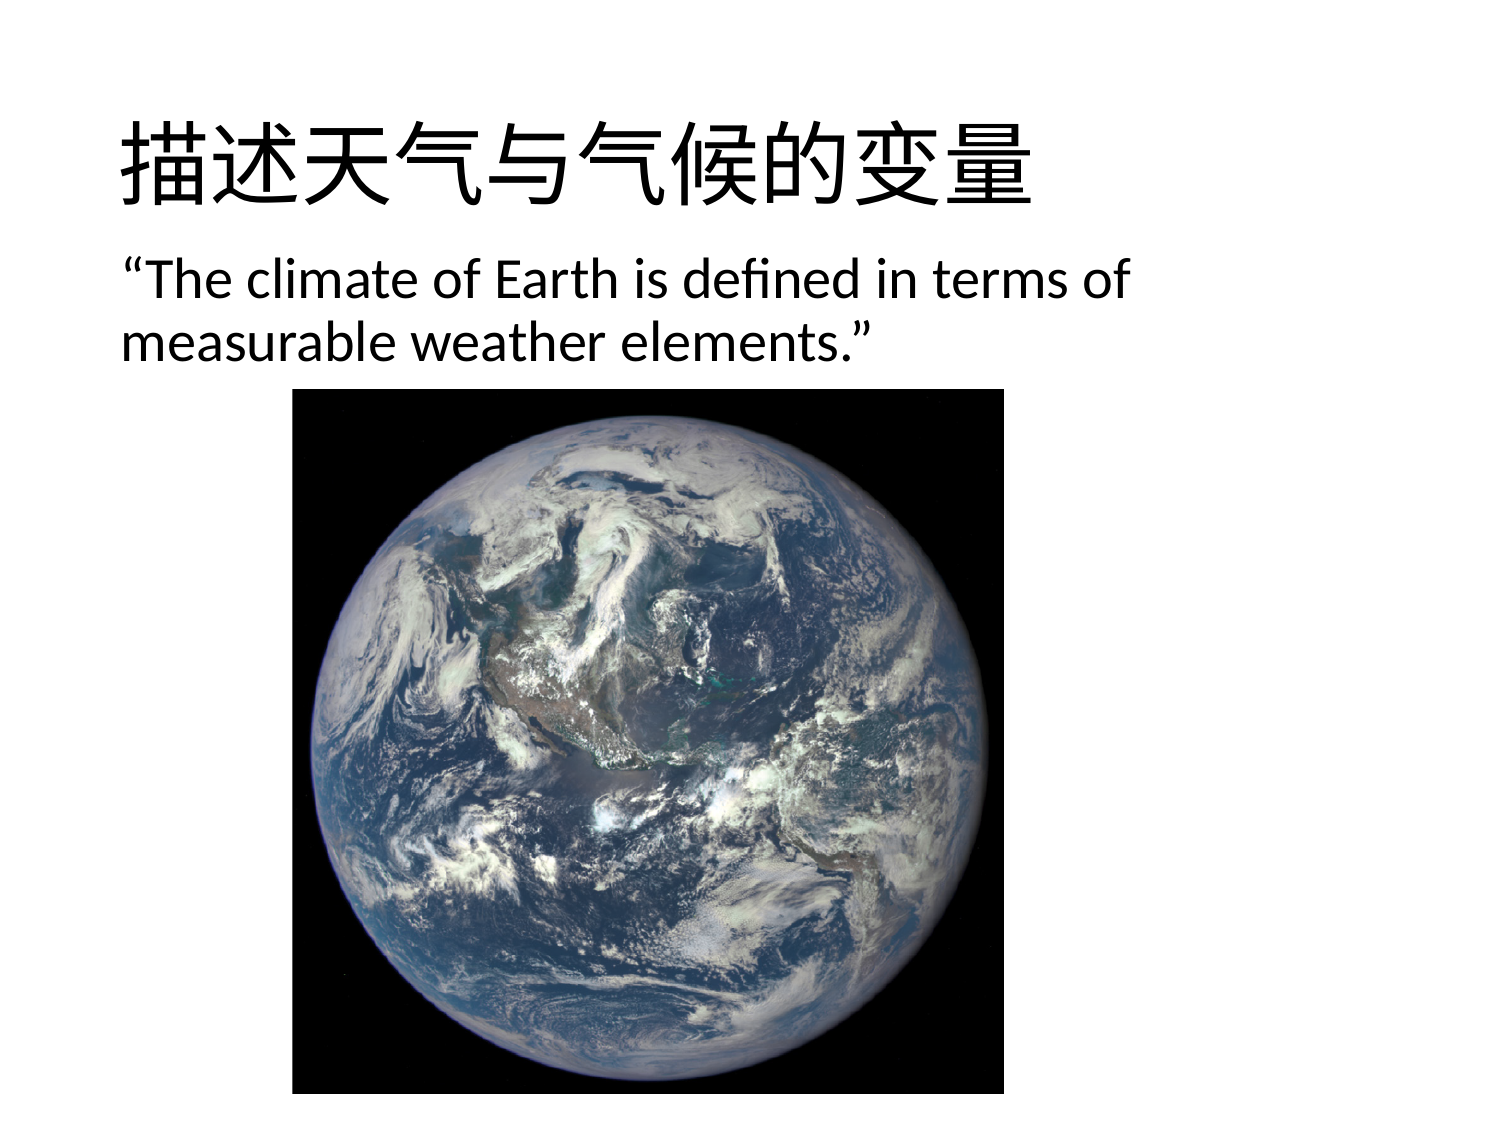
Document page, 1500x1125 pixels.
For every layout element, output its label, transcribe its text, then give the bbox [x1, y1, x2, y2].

list “The climate of Earth is defined in terms of measurable weather elements.” [105, 240, 1400, 955]
picture [292, 389, 1004, 1094]
title 描述天气与气候的变量 [103, 59, 1397, 278]
